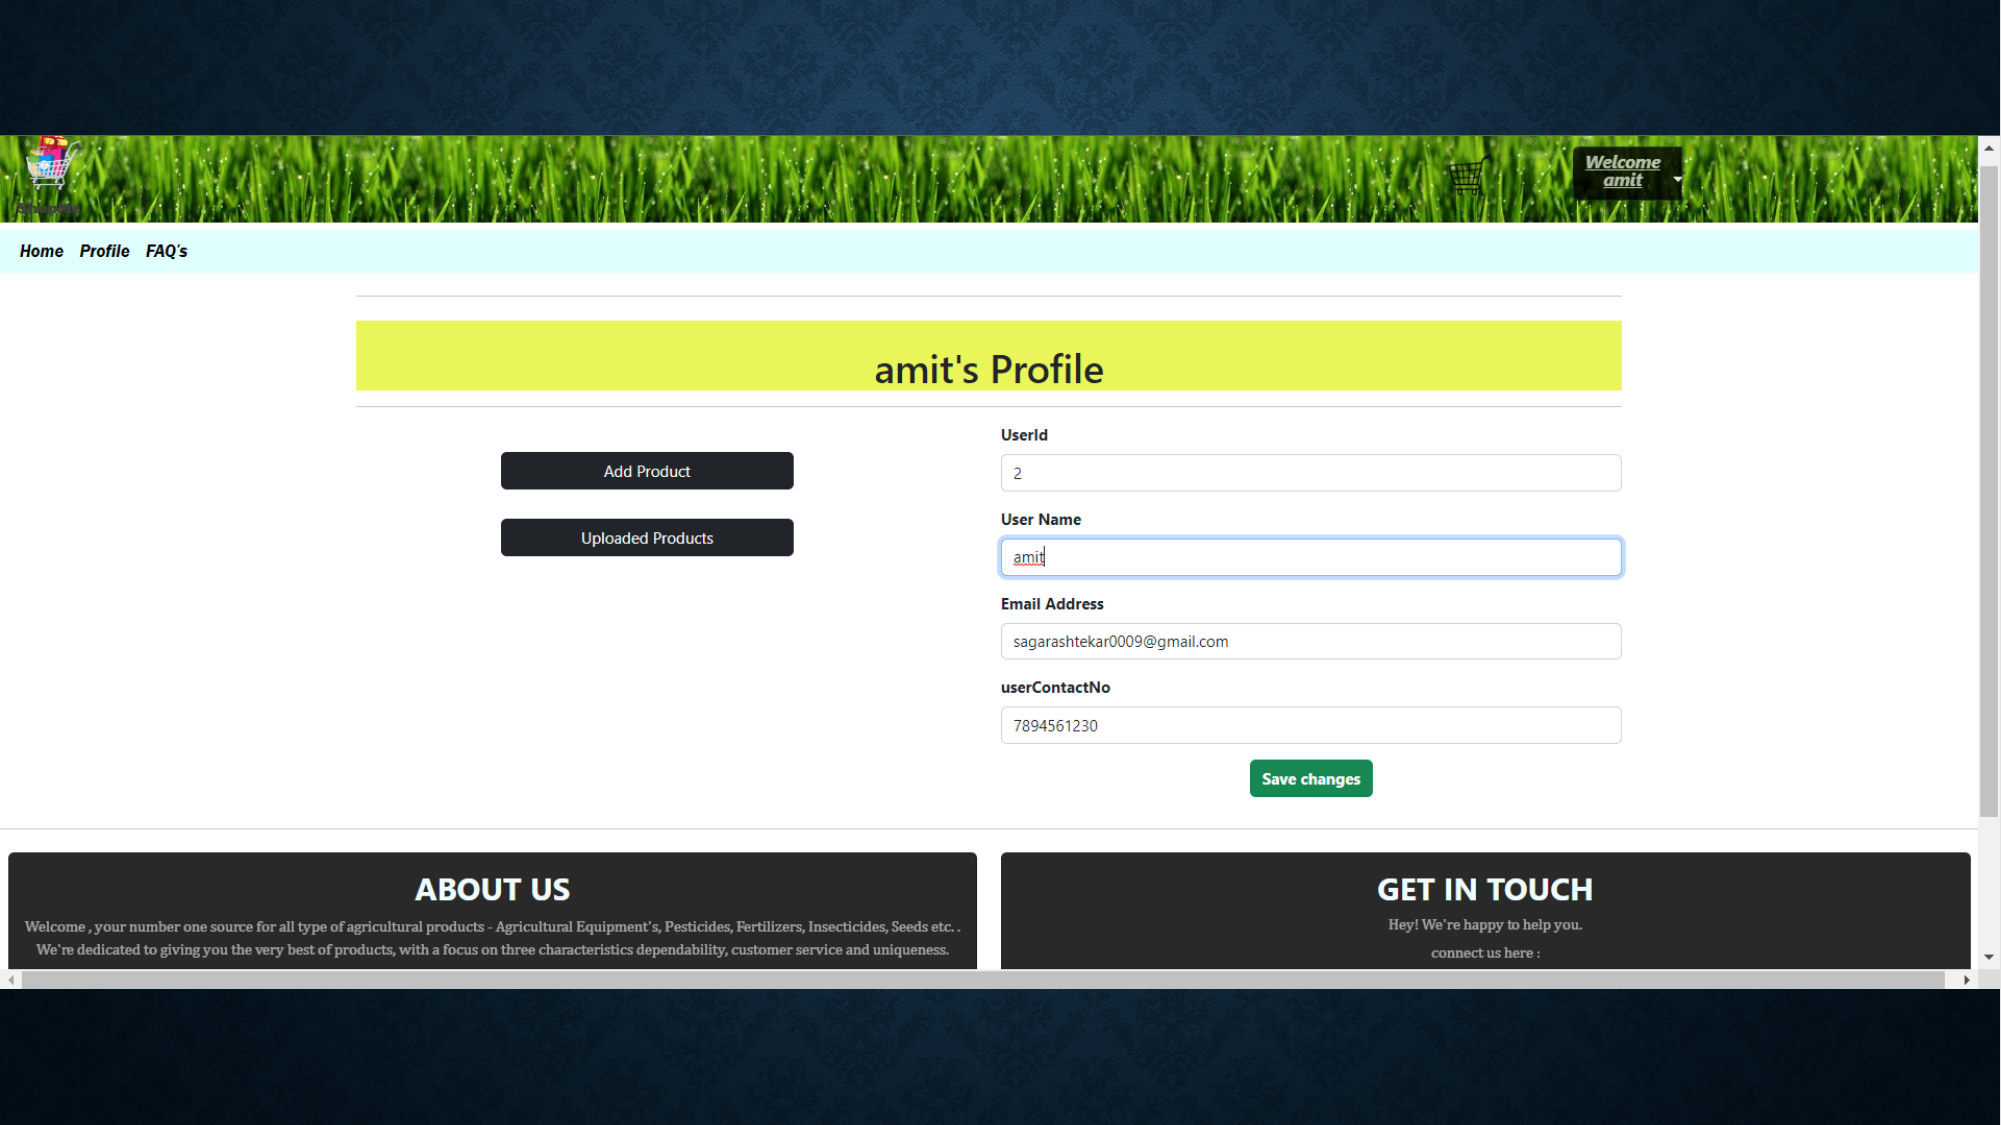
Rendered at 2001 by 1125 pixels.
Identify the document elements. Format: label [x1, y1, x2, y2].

picture [0, 135, 2000, 990]
